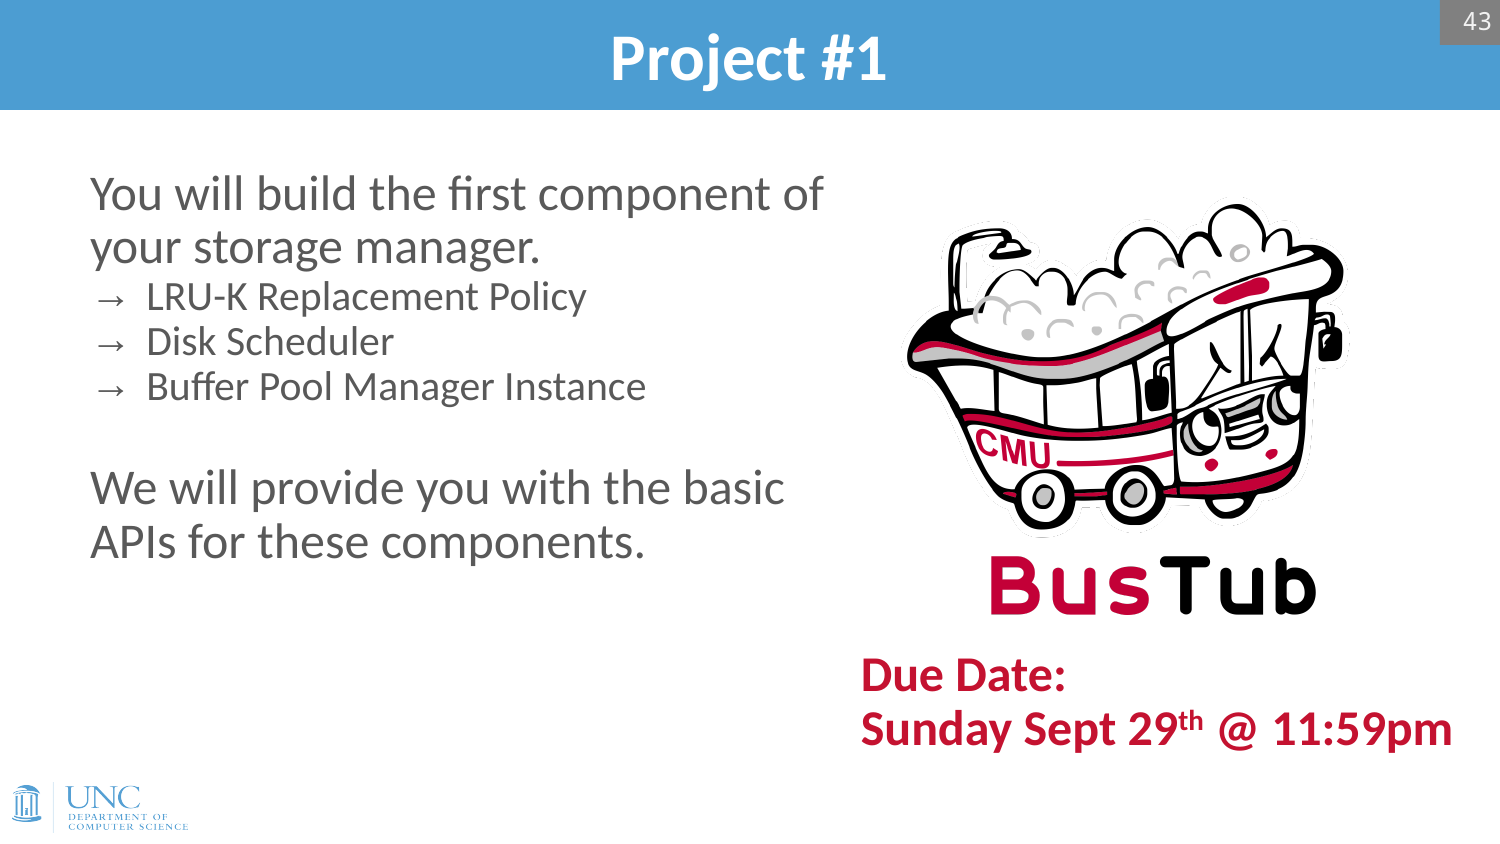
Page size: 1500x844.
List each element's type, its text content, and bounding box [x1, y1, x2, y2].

picture [899, 196, 1351, 615]
list You will build the first component of your storage manager. LRU-K Replacement Policy Disk Scheduler Buffer Pool Manager Instance We will provide you with the basic APIs for these components. [75, 159, 855, 760]
text_box 43 [1439, 0, 1500, 45]
text_box Due Date: Sunday Sept 29th @ 11:59pm [846, 640, 1469, 764]
title Project #1 [0, 0, 1500, 110]
picture [12, 782, 188, 833]
